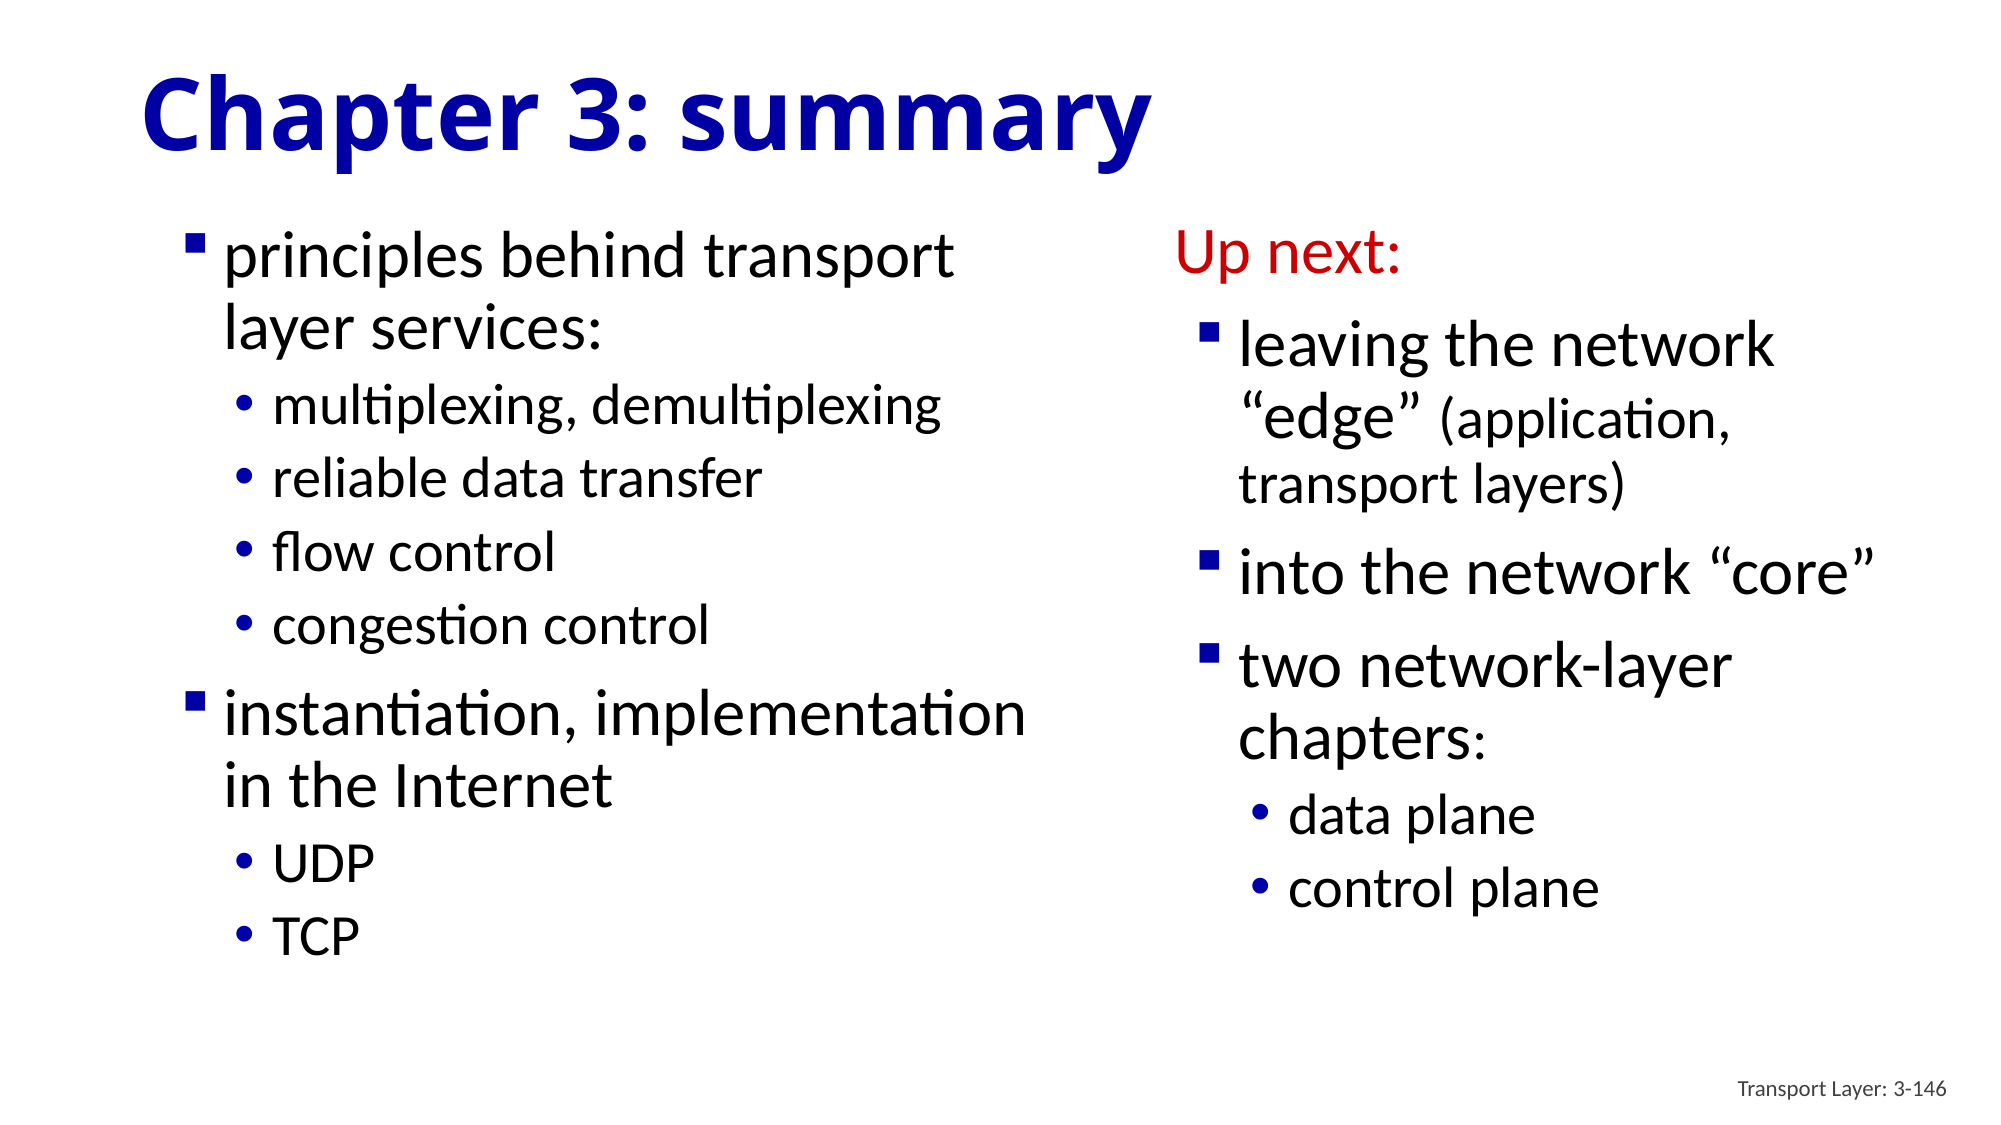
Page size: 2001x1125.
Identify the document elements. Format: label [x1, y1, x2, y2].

title [124, 44, 1994, 192]
slide_number [1512, 1056, 1963, 1117]
text_box [1159, 208, 1936, 1003]
text_box [143, 212, 1067, 1070]
